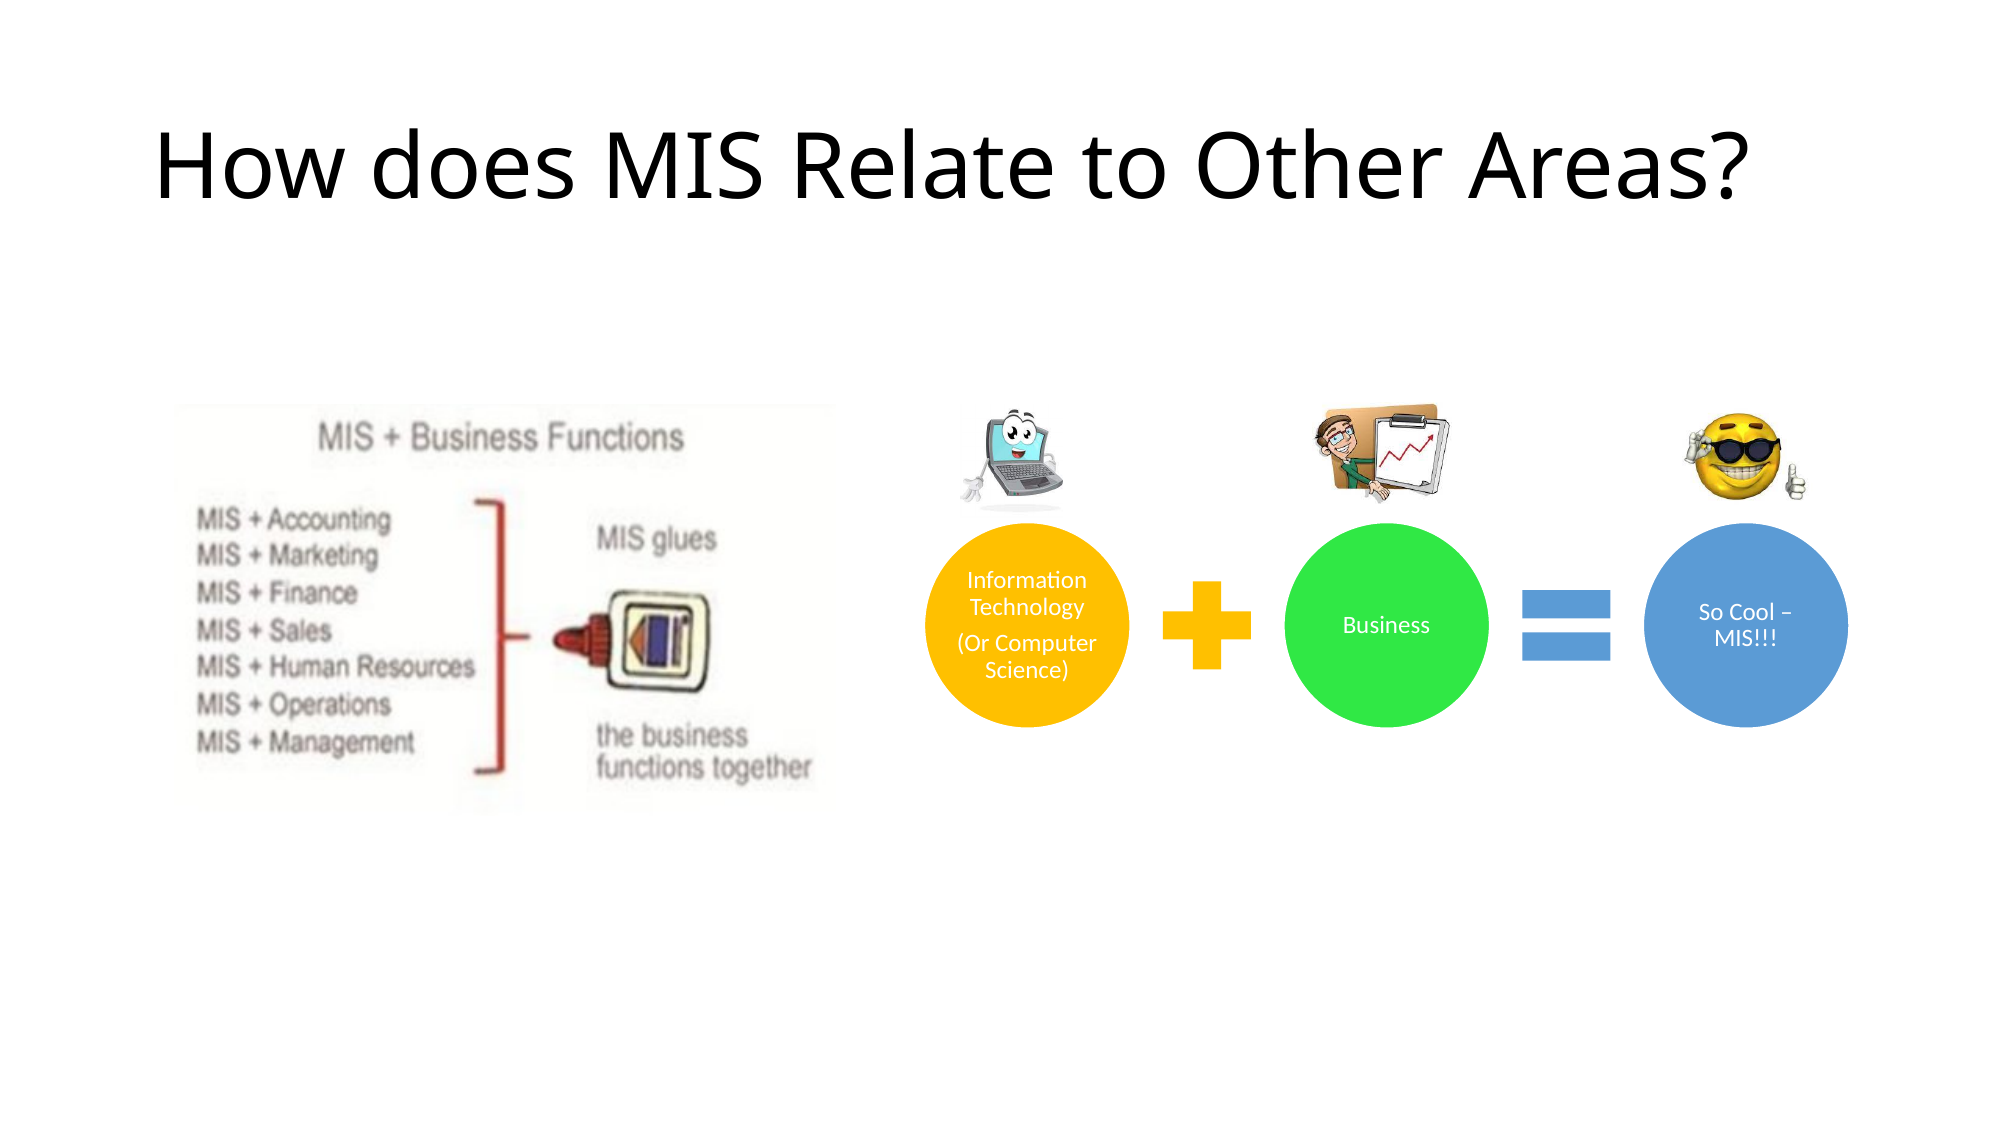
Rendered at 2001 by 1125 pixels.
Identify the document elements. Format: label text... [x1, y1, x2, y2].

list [174, 404, 836, 816]
picture [1311, 383, 1453, 513]
picture [1673, 404, 1814, 510]
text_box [923, 251, 1850, 1000]
title How does MIS Relate to Other Areas? [137, 59, 1863, 278]
picture [960, 404, 1063, 518]
